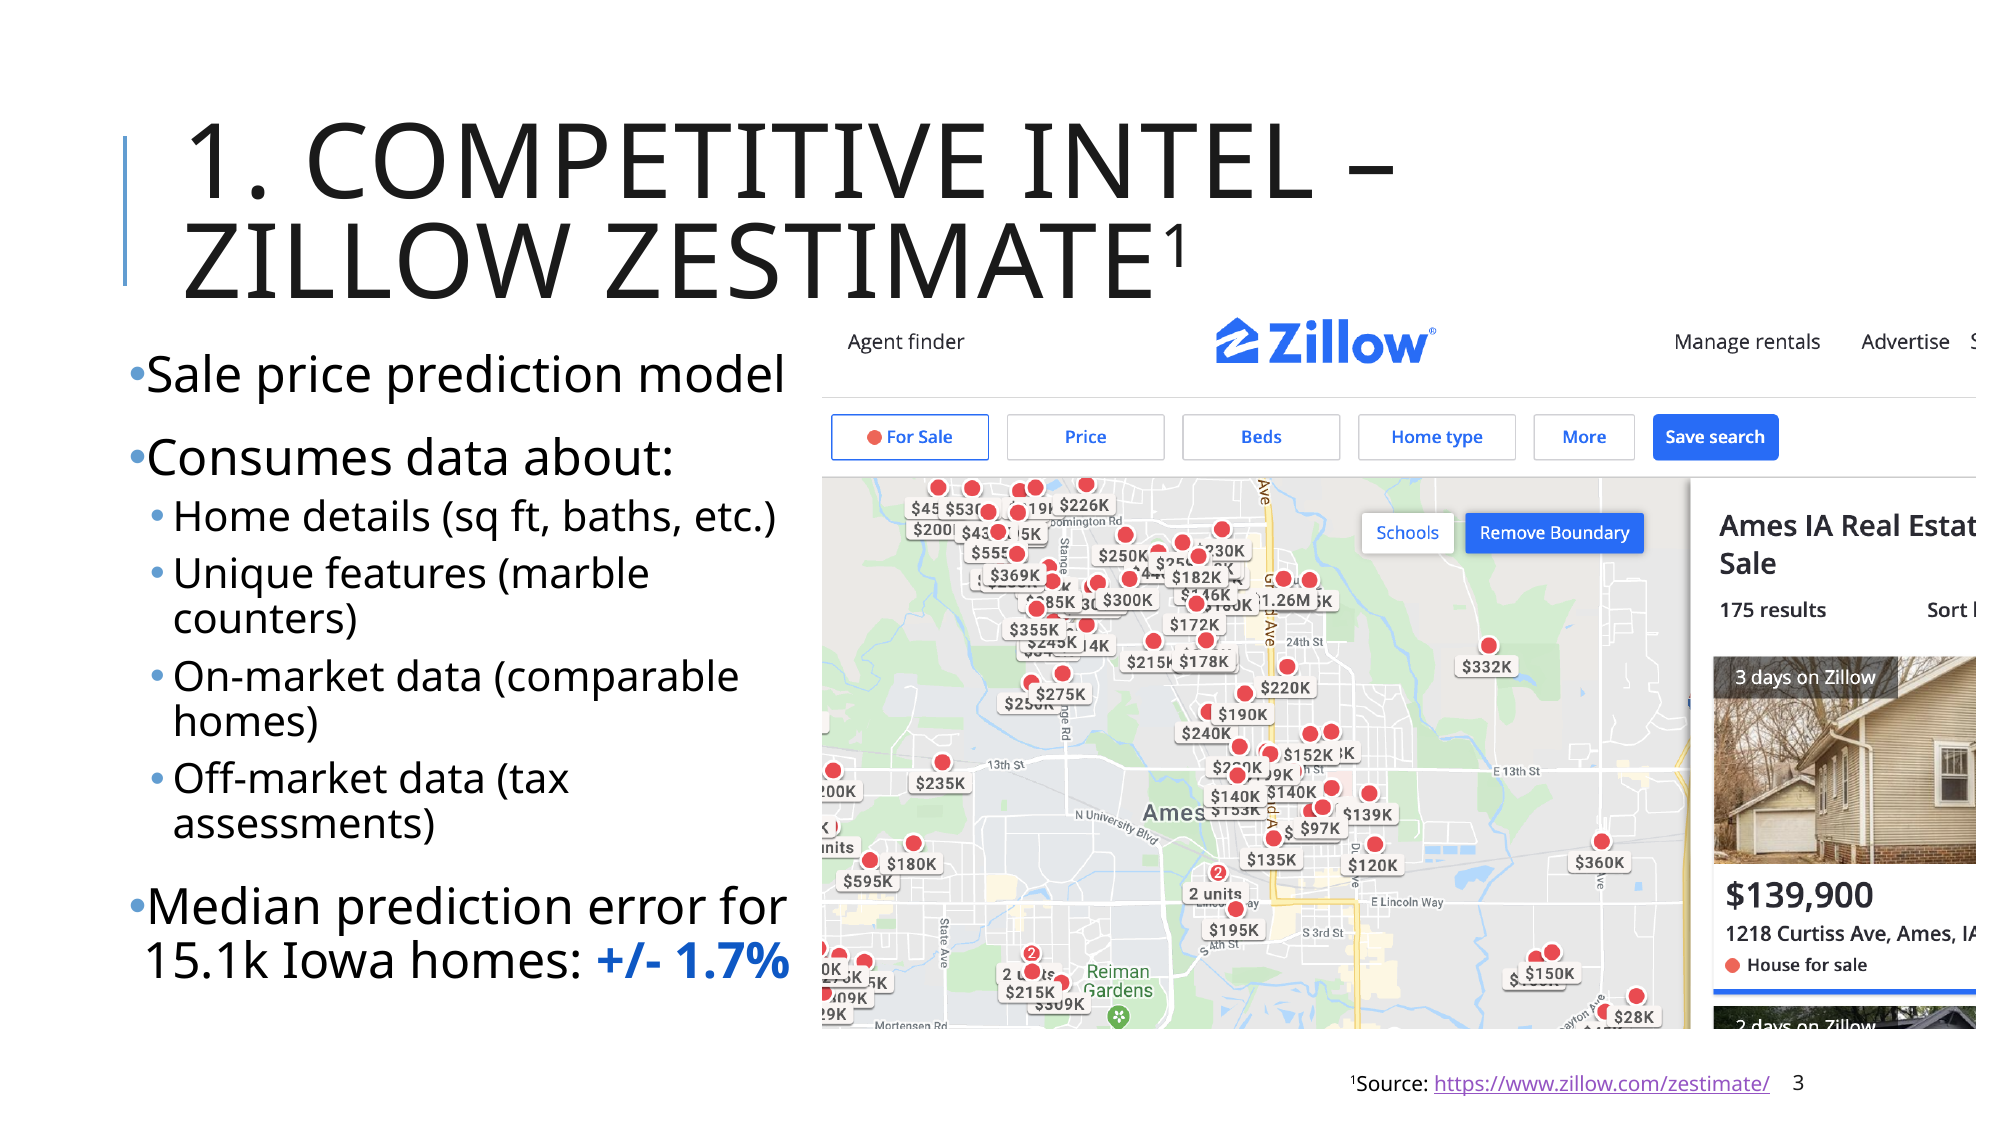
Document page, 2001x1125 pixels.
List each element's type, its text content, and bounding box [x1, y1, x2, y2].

list Sale price prediction model Consumes data about: Home details (sq ft, baths, etc.) Unique features (marble counters) On-market data (comparable homes) Off-market data (tax assessments) Median prediction error for 15.1k Iowa homes: +/- 1.7% [121, 341, 823, 1050]
text_box 1Source: https://www.zillow.com/zestimate/ [822, 1062, 1785, 1106]
slide_number 2 [1777, 1061, 1938, 1107]
picture [822, 305, 1976, 1030]
title 1. Competitive intel – Zillow Zestimate1 [168, 96, 1763, 341]
